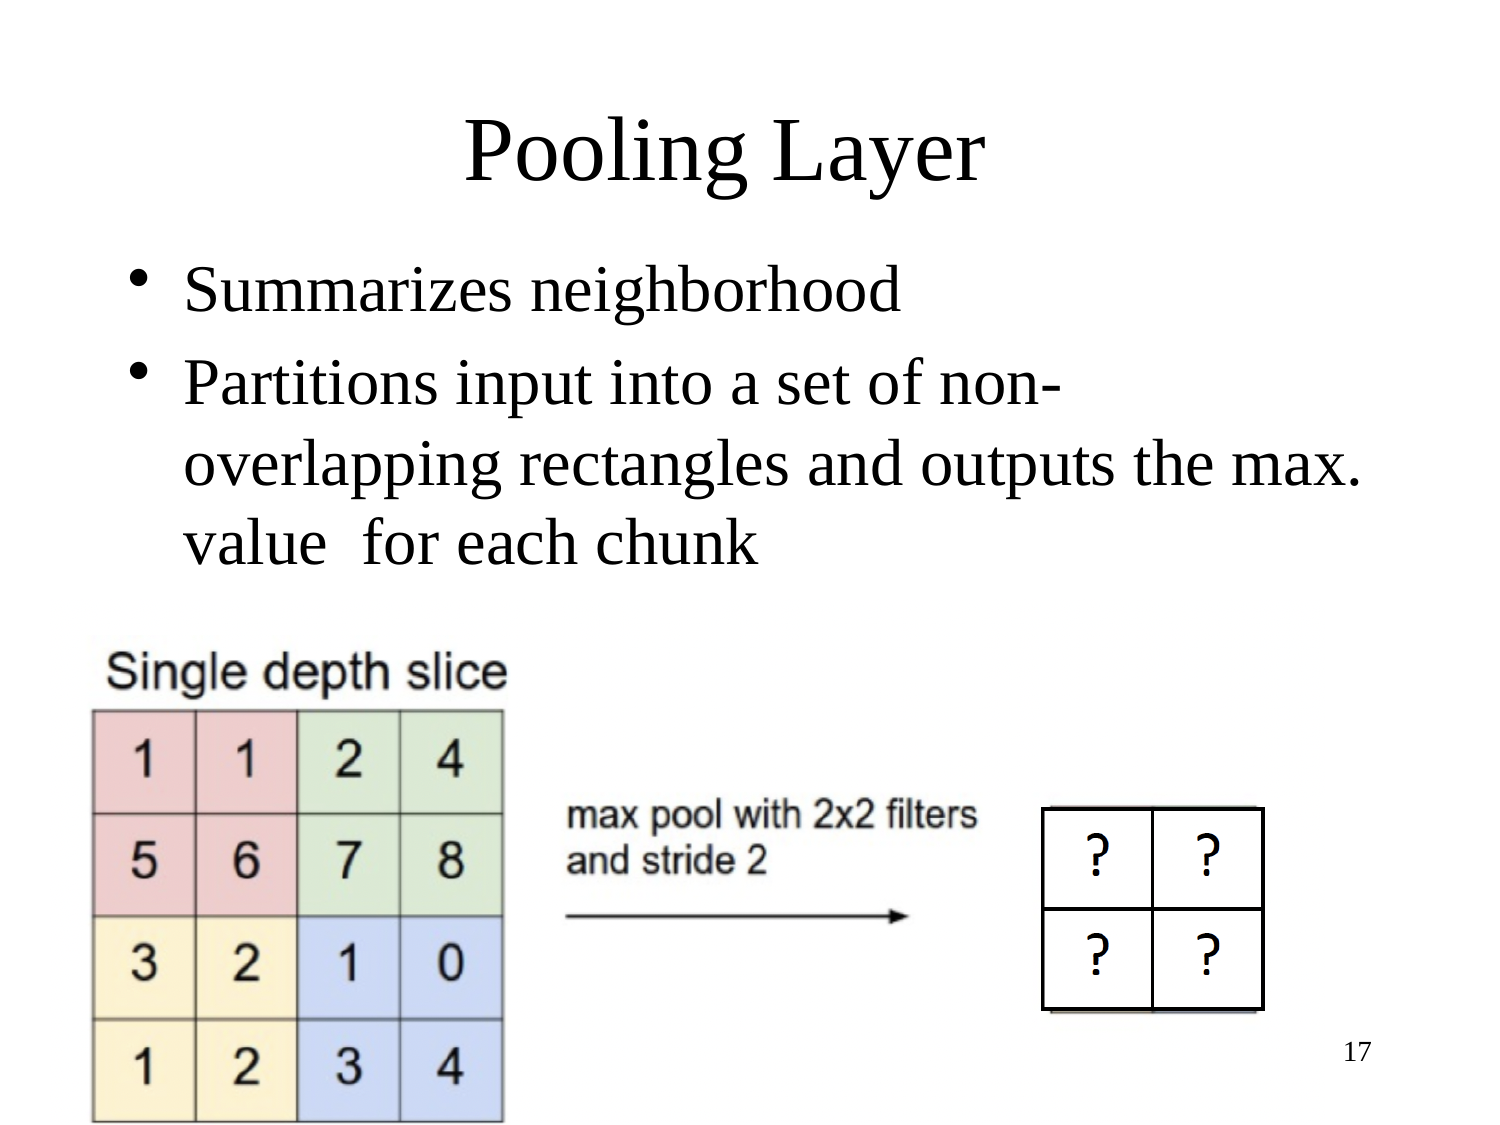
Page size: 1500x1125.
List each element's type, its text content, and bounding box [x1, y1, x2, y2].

picture [49, 599, 1326, 1125]
title Pooling Layer [87, 49, 1363, 238]
slide_number 17 [1329, 1024, 1388, 1101]
list Summarizes neighborhood Partitions input into a set of non-overlapping rectangles and outputs the max. value for each chunk [112, 237, 1388, 1001]
